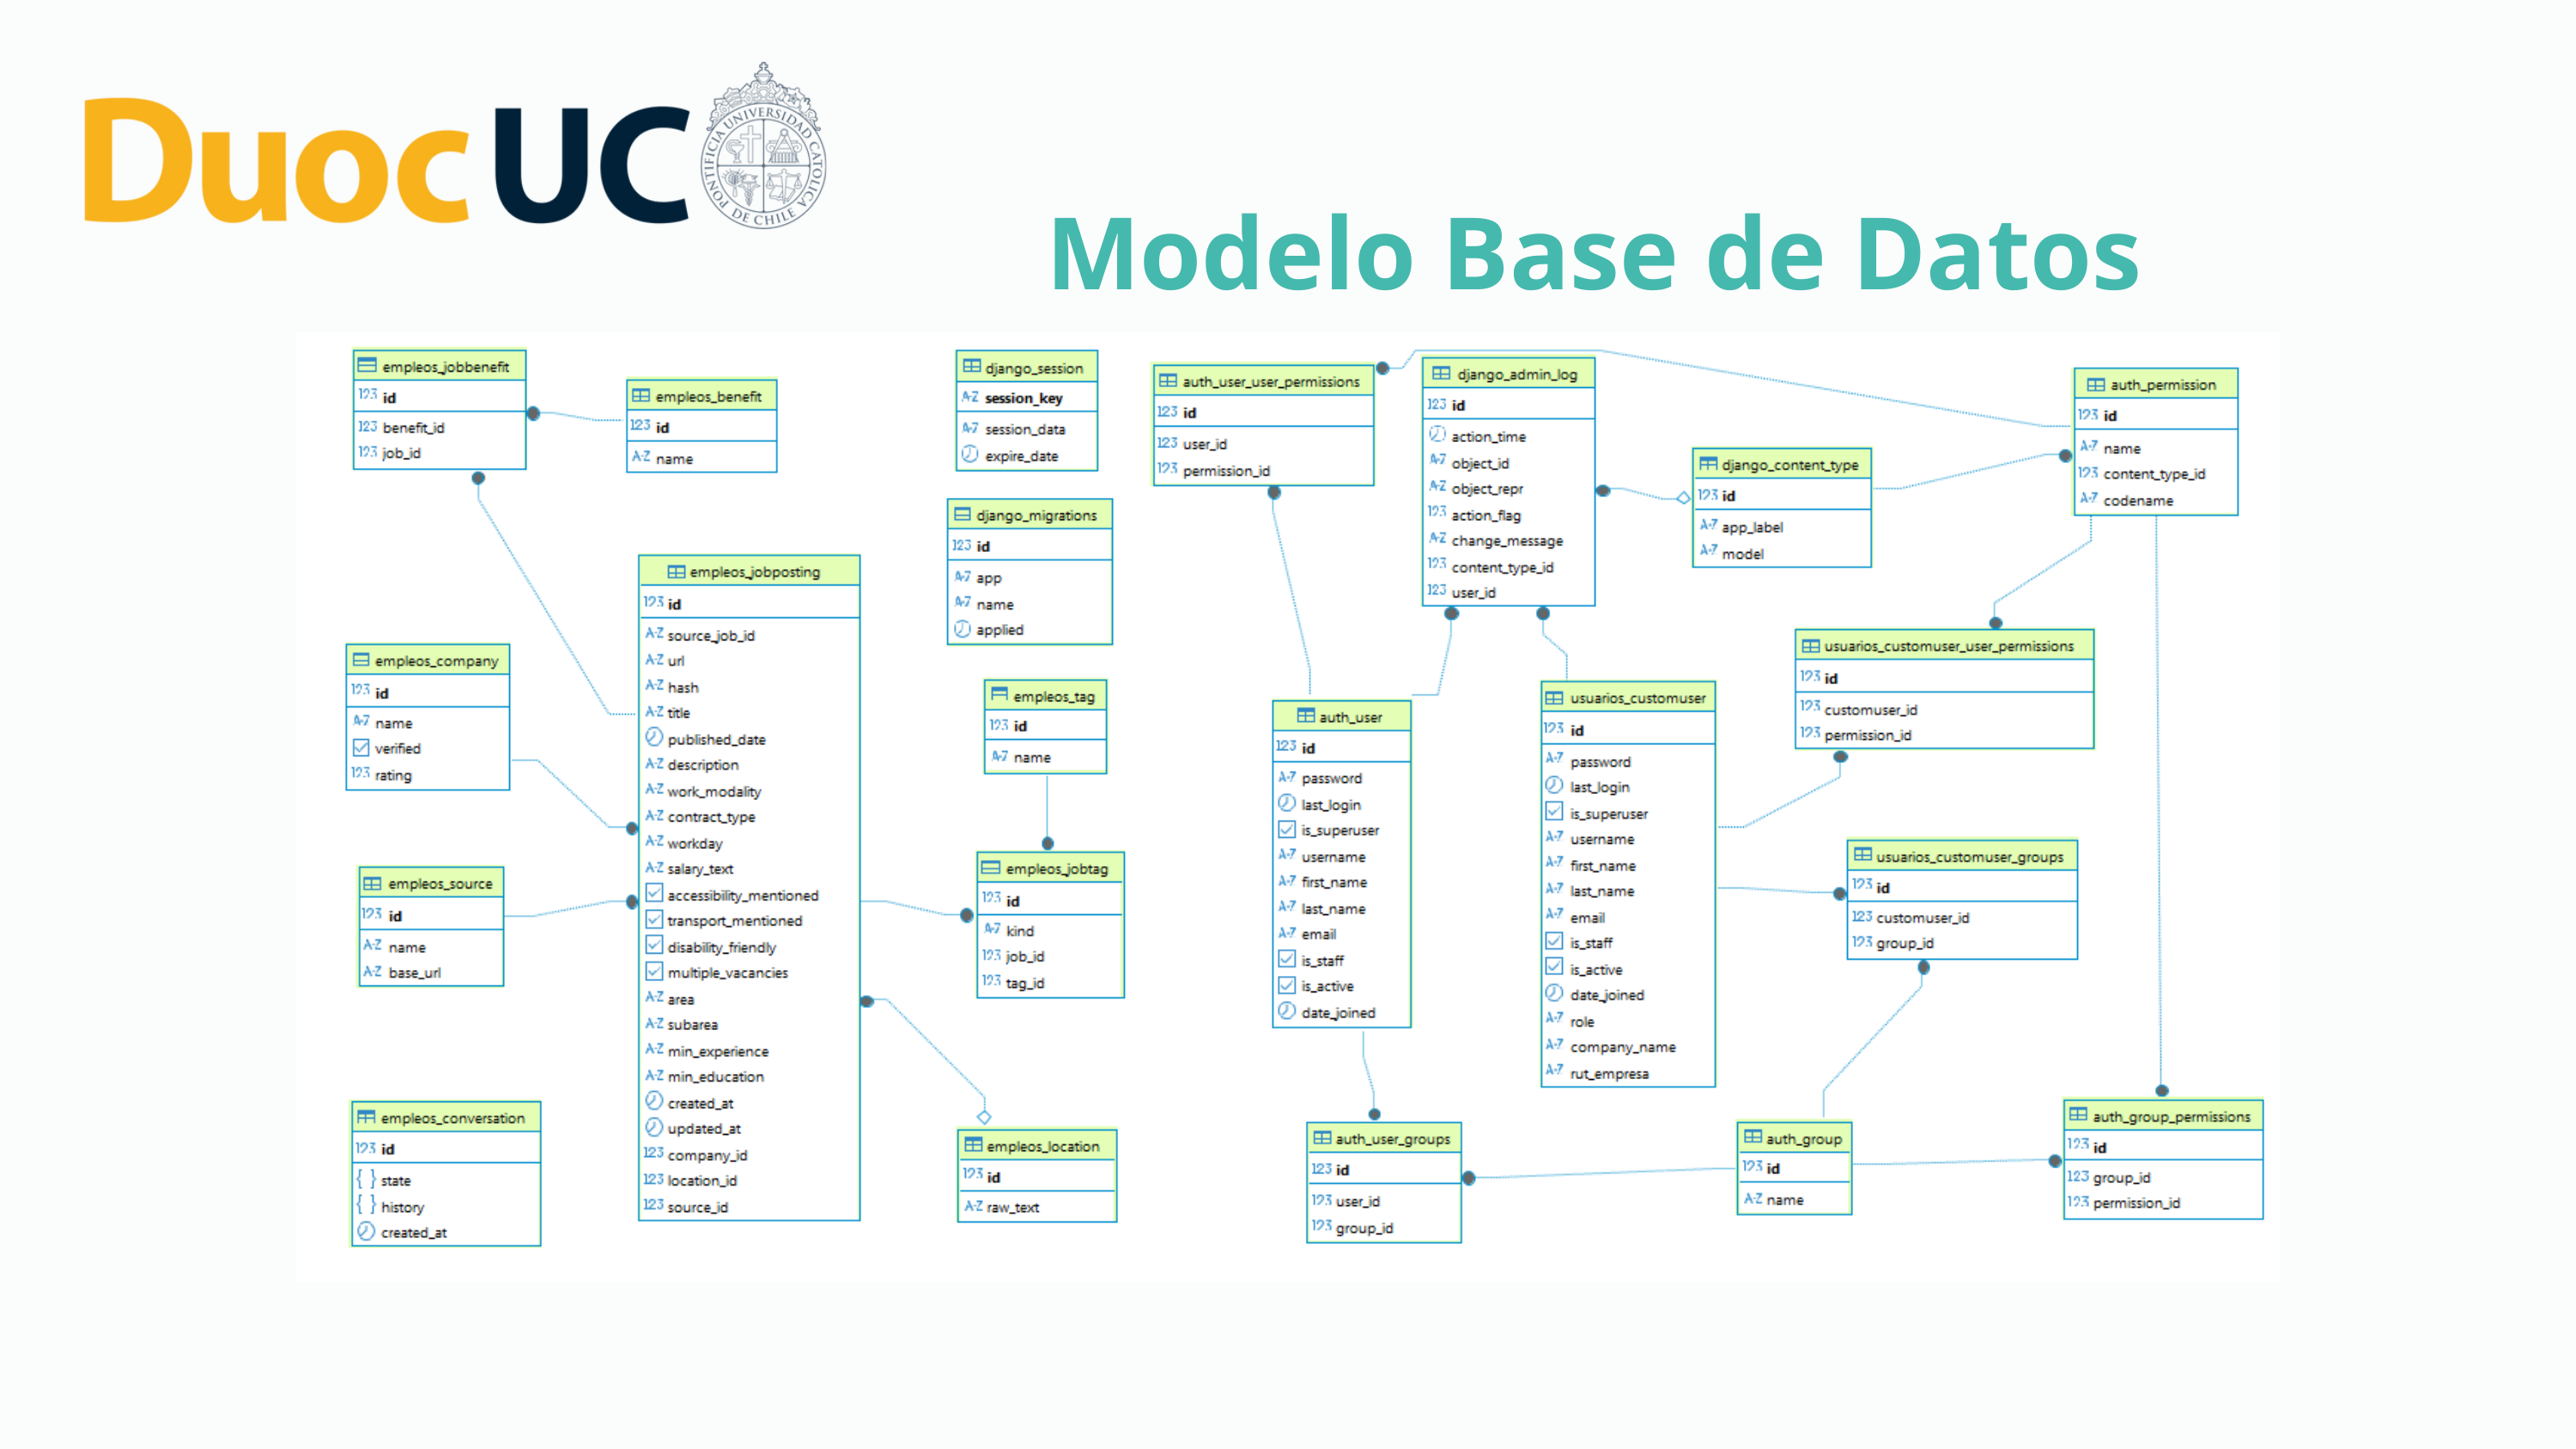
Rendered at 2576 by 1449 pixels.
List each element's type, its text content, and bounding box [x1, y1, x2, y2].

text_box [295, 332, 2281, 1283]
text_box [84, 61, 827, 229]
text_box Modelo Base de Datos [1046, 106, 2433, 310]
